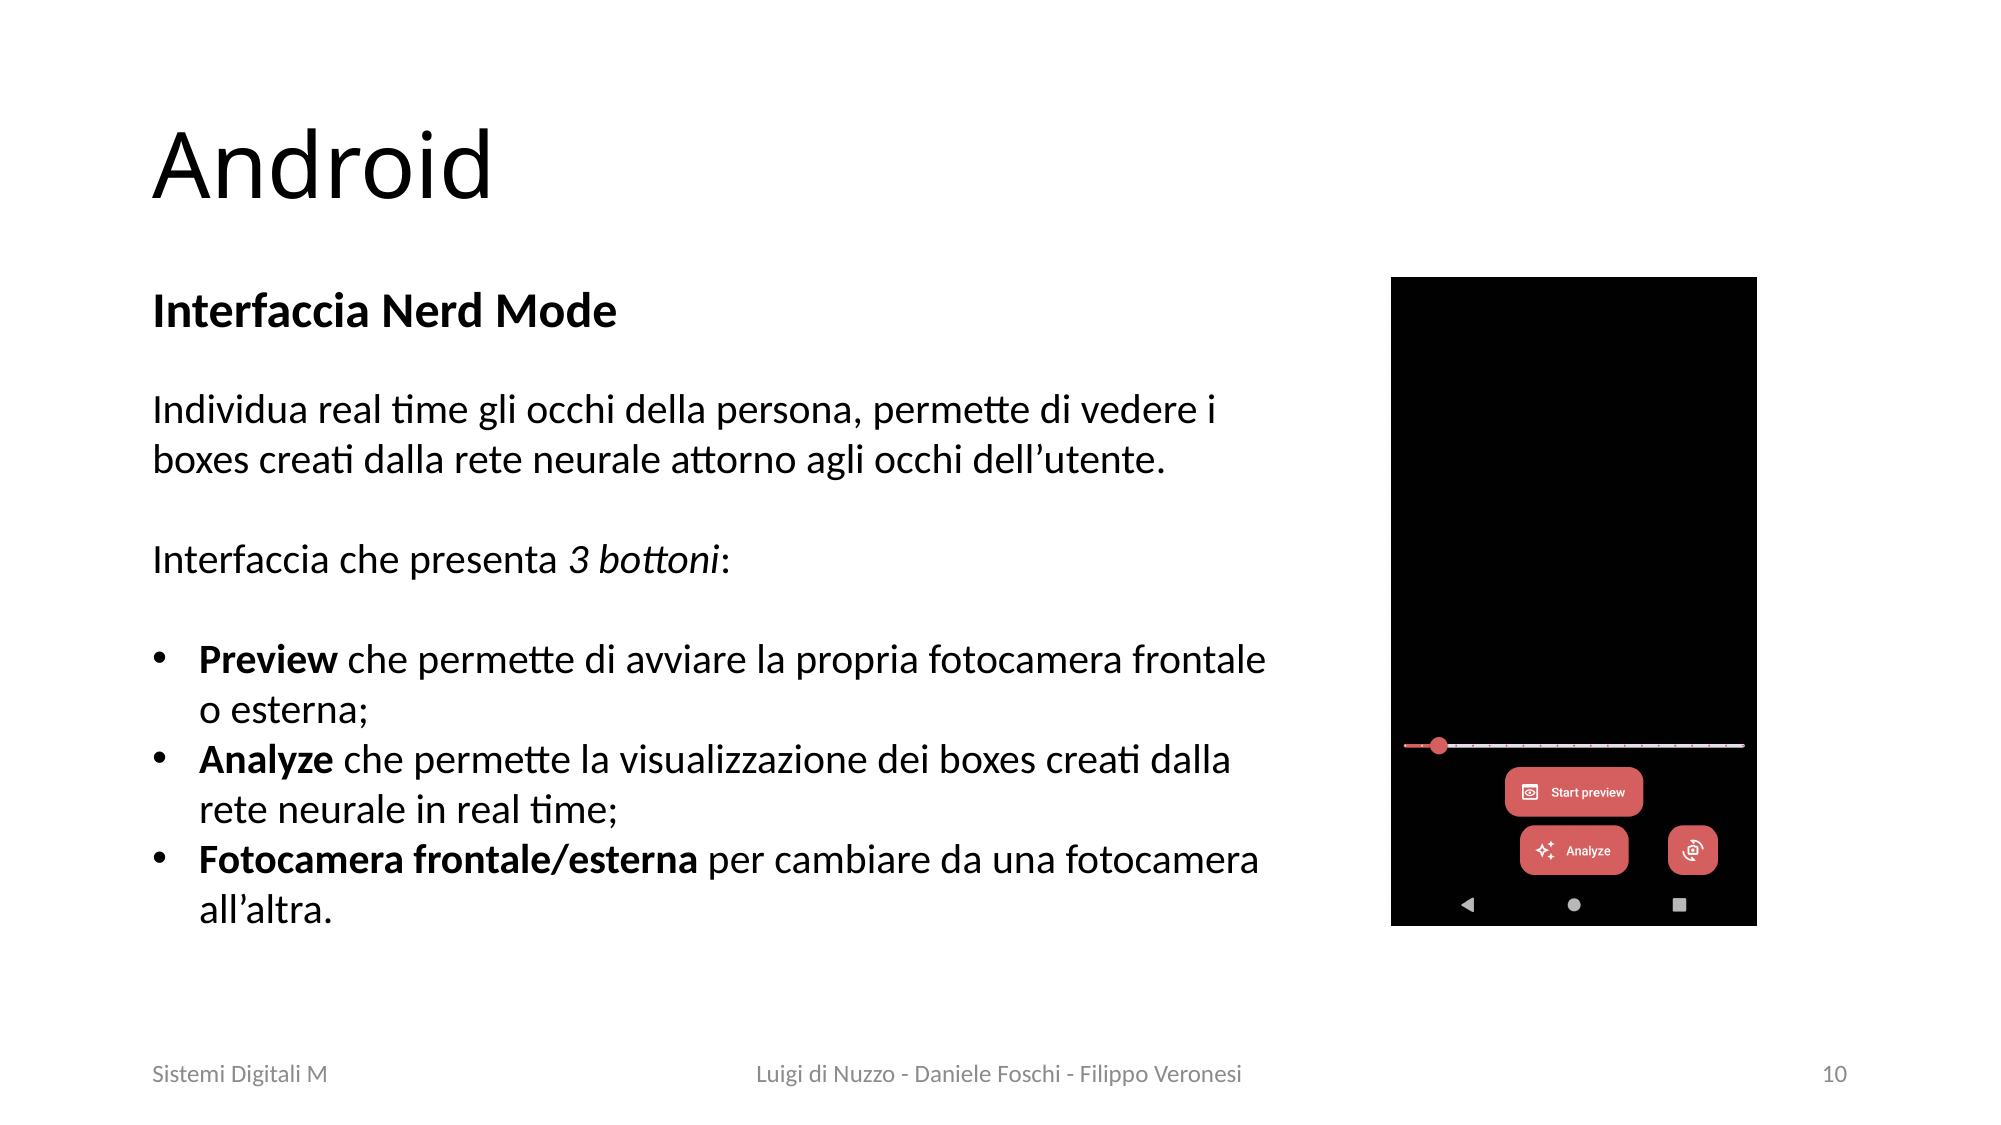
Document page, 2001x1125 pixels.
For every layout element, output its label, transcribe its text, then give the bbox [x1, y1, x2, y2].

slide_number 10 [1412, 1042, 1863, 1103]
title Android [137, 59, 1863, 278]
picture [1391, 277, 1757, 927]
text_box Individua real time gli occhi della persona, permette di vedere i boxes creati dalla rete neurale attorno agli occhi dell’utente. Interfaccia che presenta 3 bottoni: Preview che permette di avviare la propria fotocamera frontale o esterna; Analyze che permette la visualizzazione dei boxes creati dalla rete neurale in real time; Fotocamera frontale/esterna per cambiare da una fotocamera all’altra. [137, 374, 1285, 940]
footer Luigi di Nuzzo - Daniele Foschi - Filippo Veronesi [662, 1042, 1338, 1103]
slide_number Sistemi Digitali M [137, 1042, 588, 1103]
list Interfaccia Nerd Mode [137, 277, 1391, 357]
